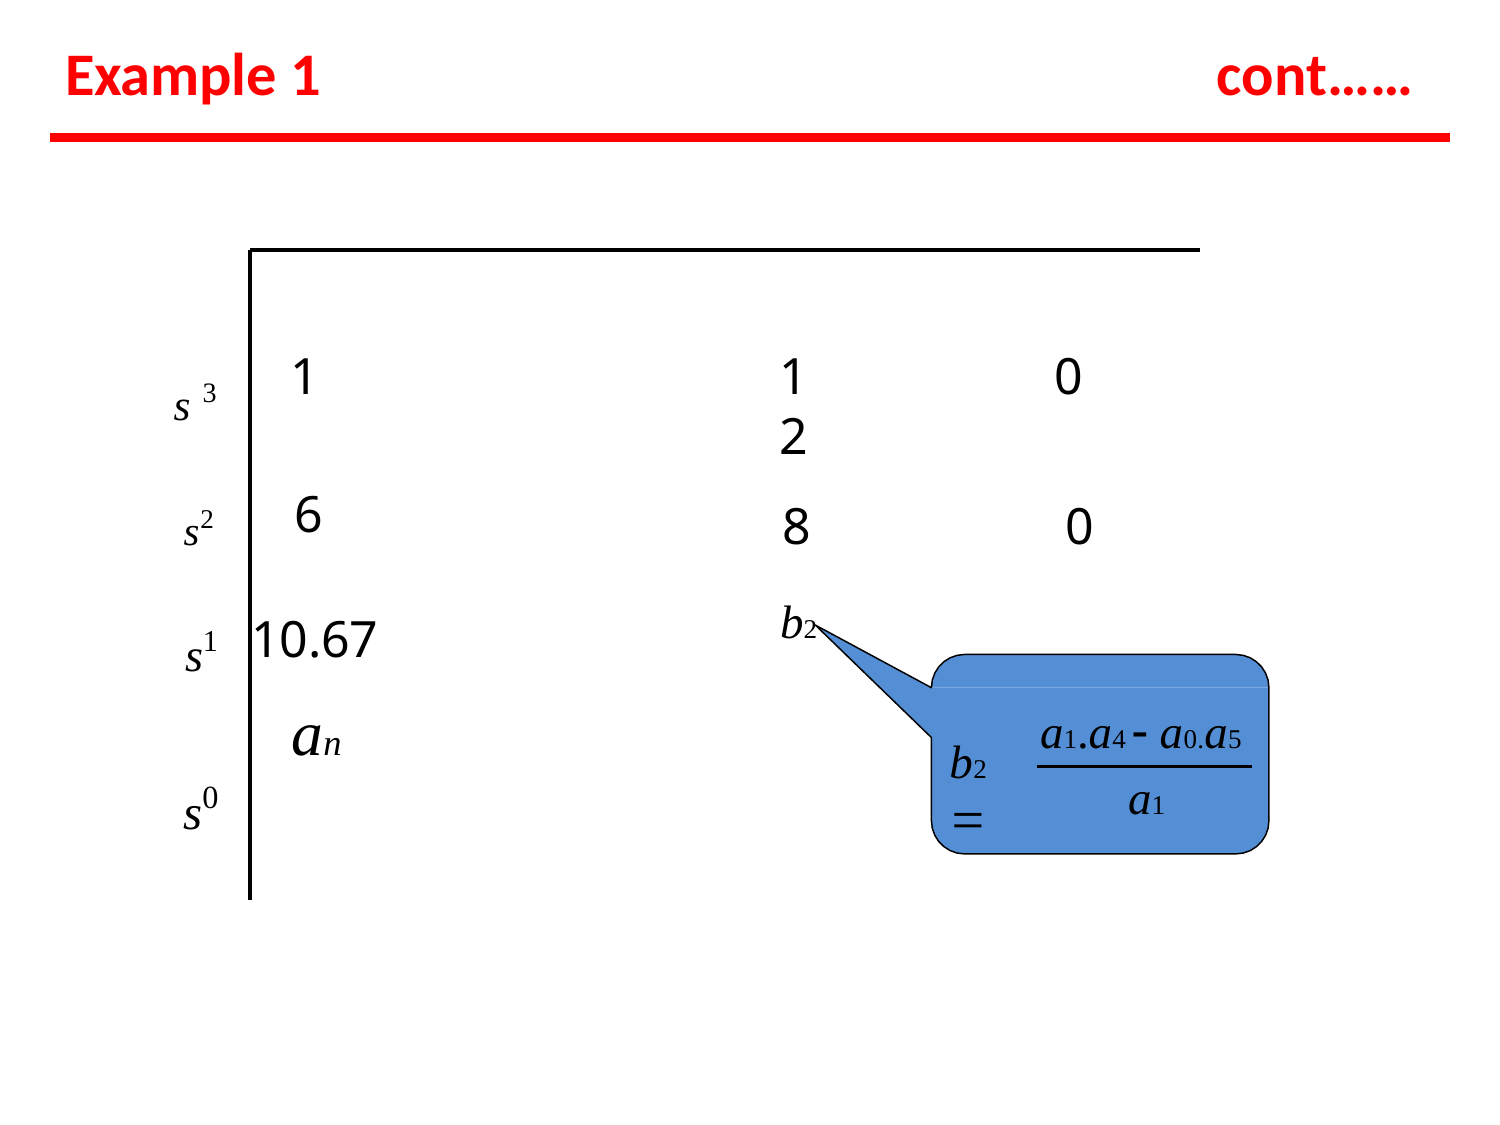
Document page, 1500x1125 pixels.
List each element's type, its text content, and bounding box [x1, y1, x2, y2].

text_box 0 [1052, 342, 1085, 405]
text_box 0 [1062, 492, 1095, 555]
text_box 12 [777, 342, 837, 465]
text_box 1 [287, 342, 320, 405]
text_box 8 b2 [778, 492, 819, 649]
text_box s1 s0 [176, 570, 222, 839]
text_box 10.67 an [250, 586, 379, 768]
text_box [814, 624, 1270, 855]
title Example 1 [62, 32, 325, 223]
text_box 6 [292, 480, 325, 543]
text_box cont…… [1214, 32, 1416, 108]
text_box s3 [167, 325, 230, 430]
text_box s2 [177, 455, 224, 554]
